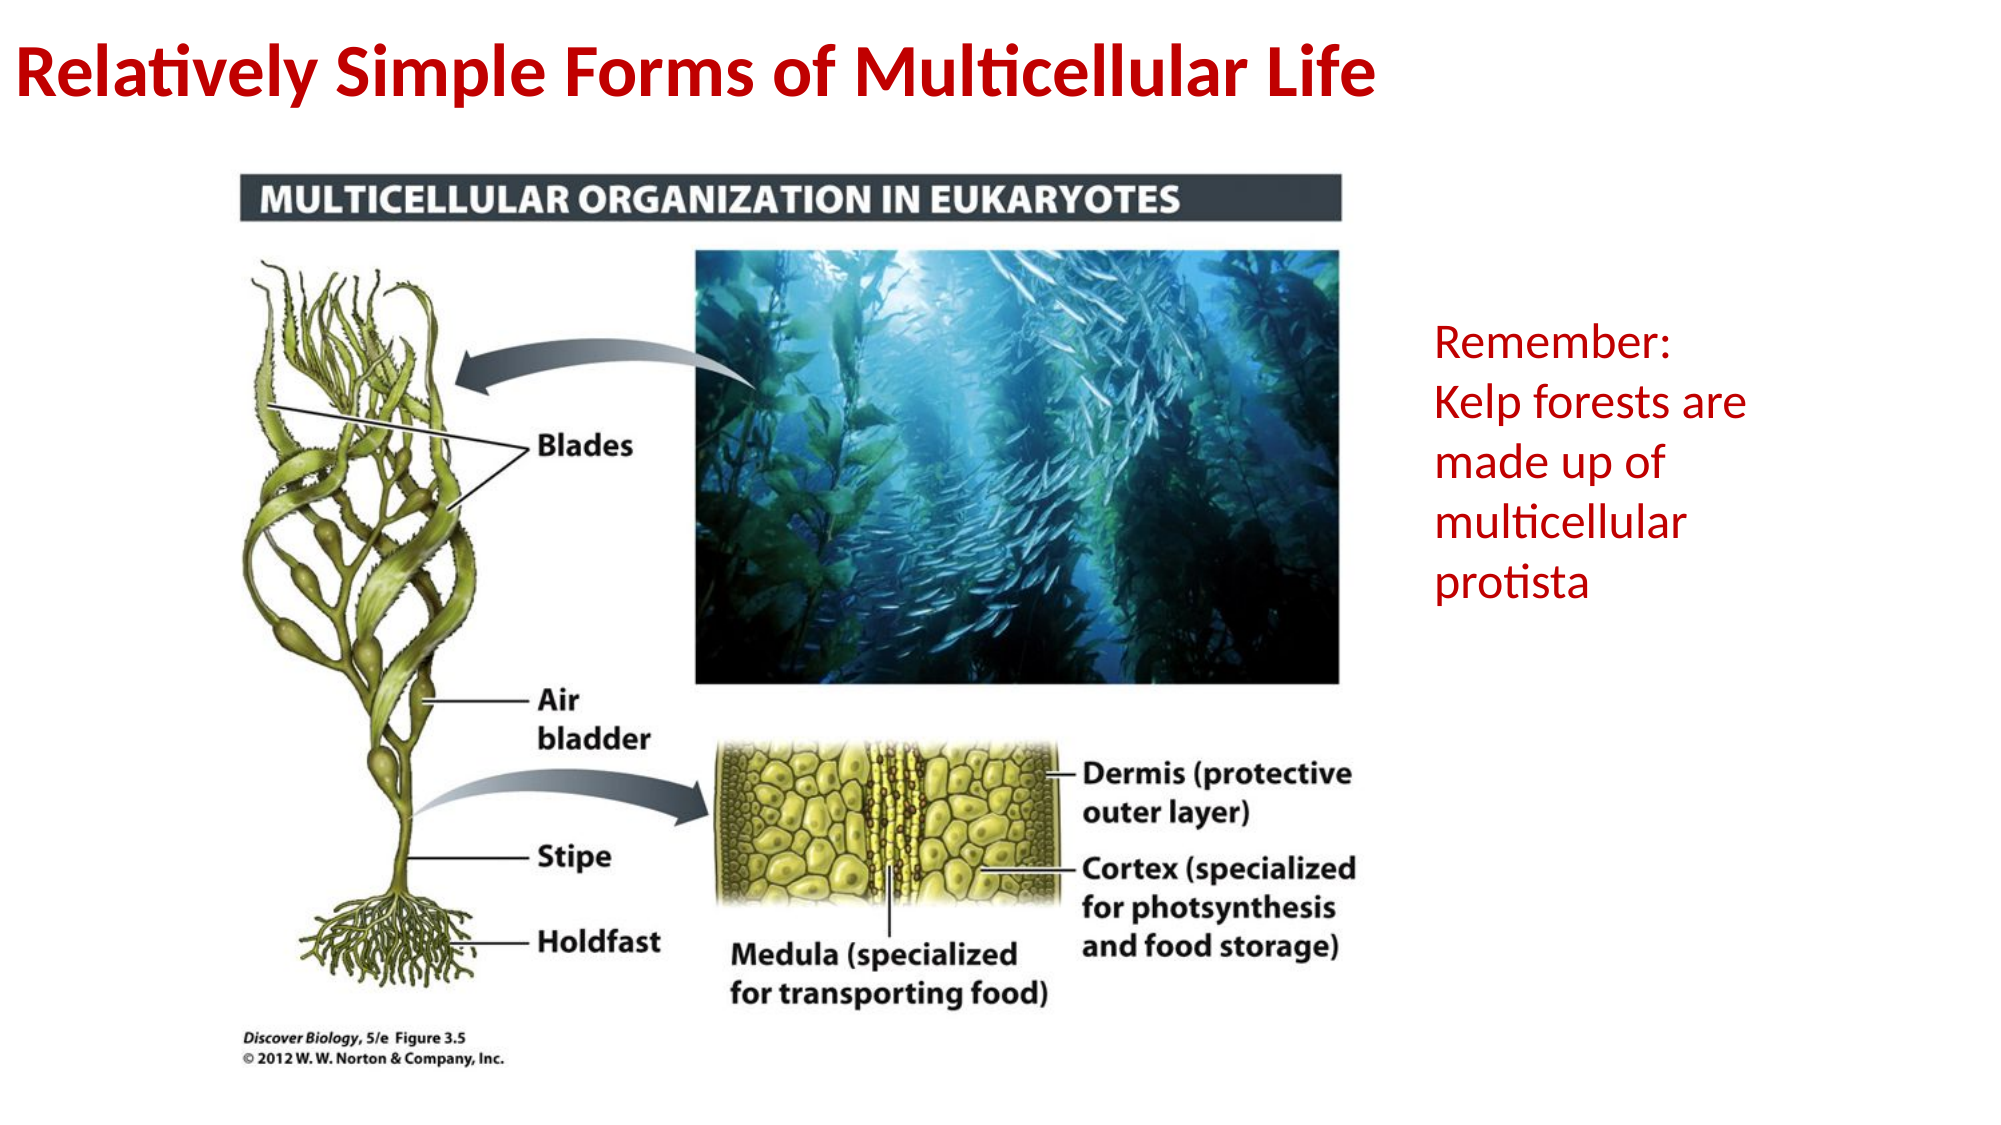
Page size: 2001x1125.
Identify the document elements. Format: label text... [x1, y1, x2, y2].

picture [156, 138, 1439, 1101]
text_box Remember: Kelp forests are made up of multicellular protista [1444, 301, 1770, 620]
text_box Relatively Simple Forms of Multicellular Life [0, 13, 1455, 120]
